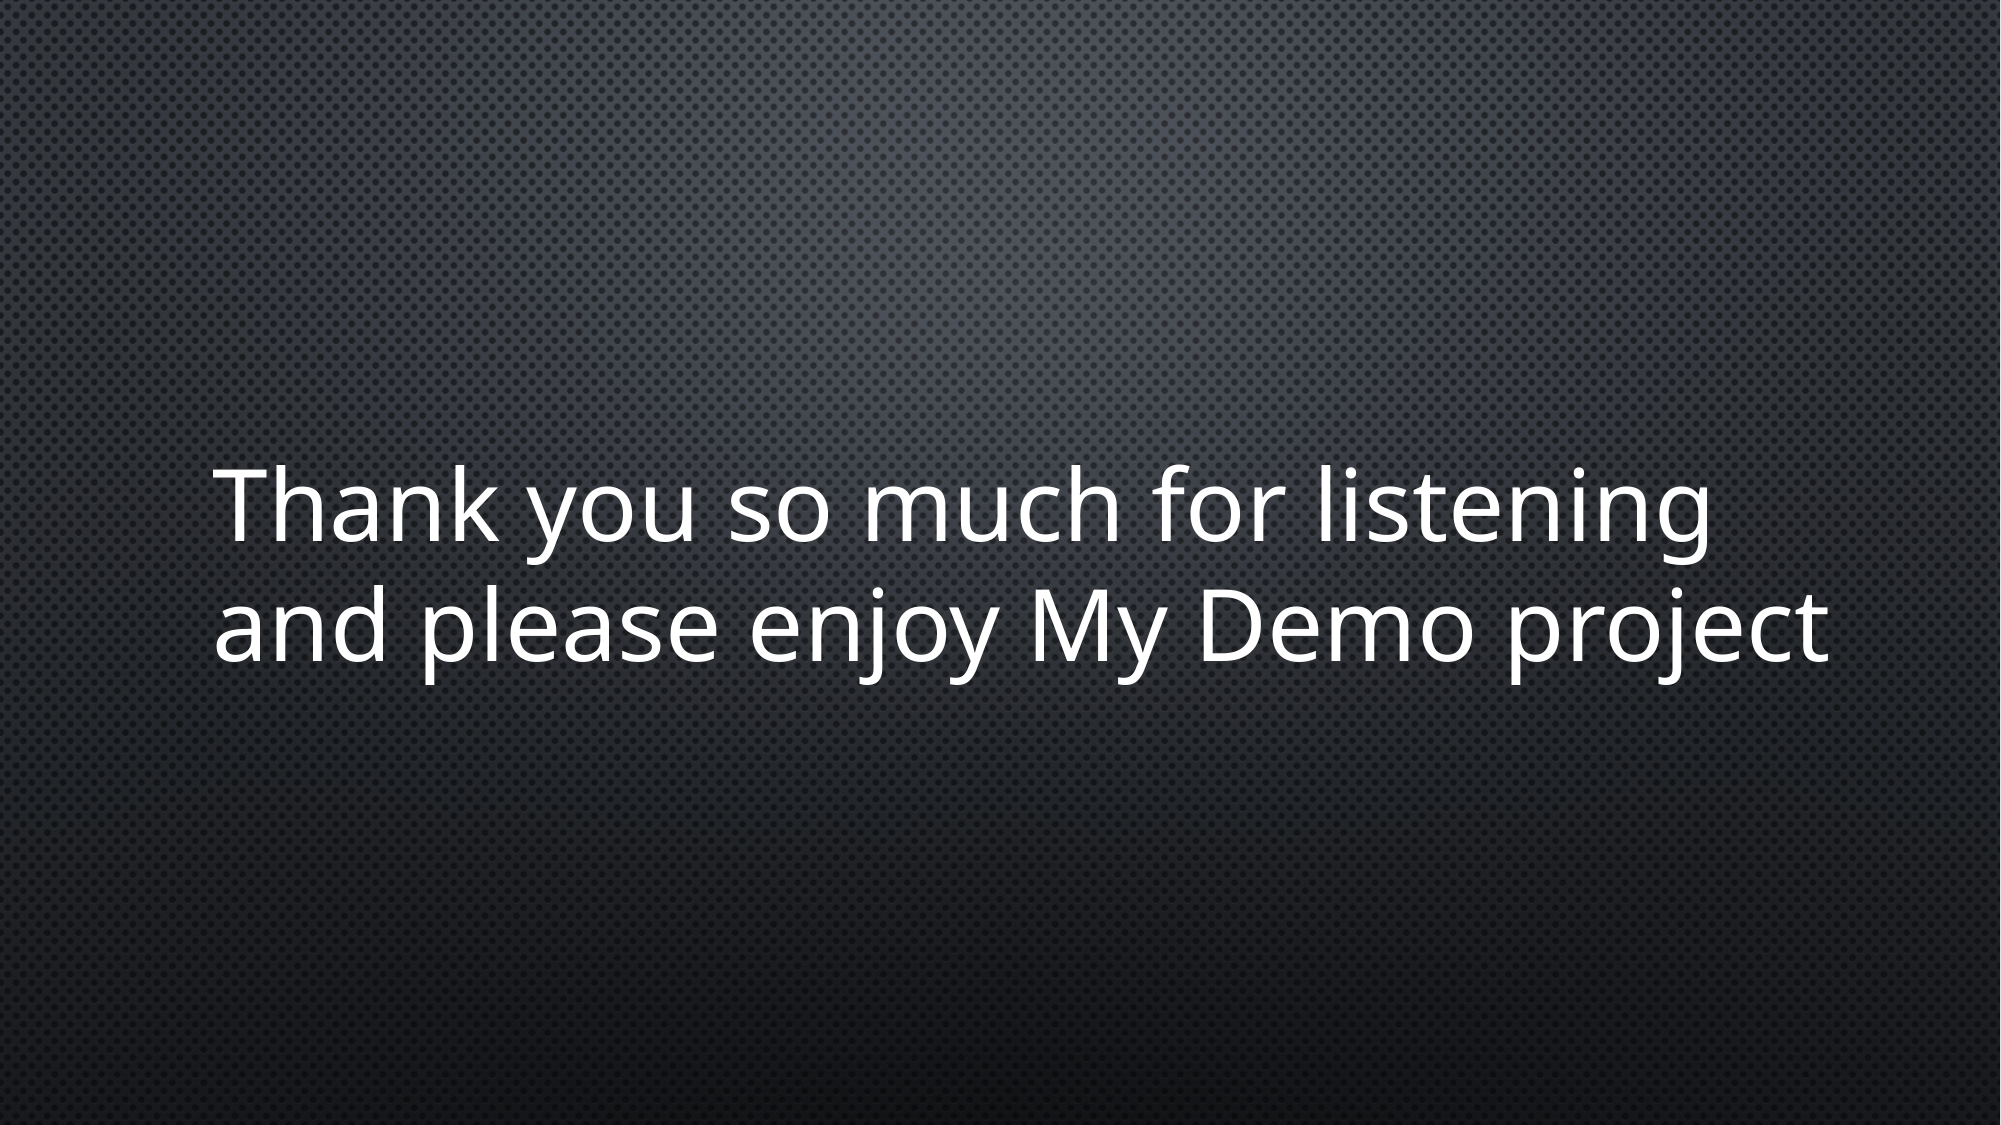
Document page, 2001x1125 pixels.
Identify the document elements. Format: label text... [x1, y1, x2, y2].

text_box Thank you so much for listening and please enjoy My Demo project [198, 433, 1848, 689]
